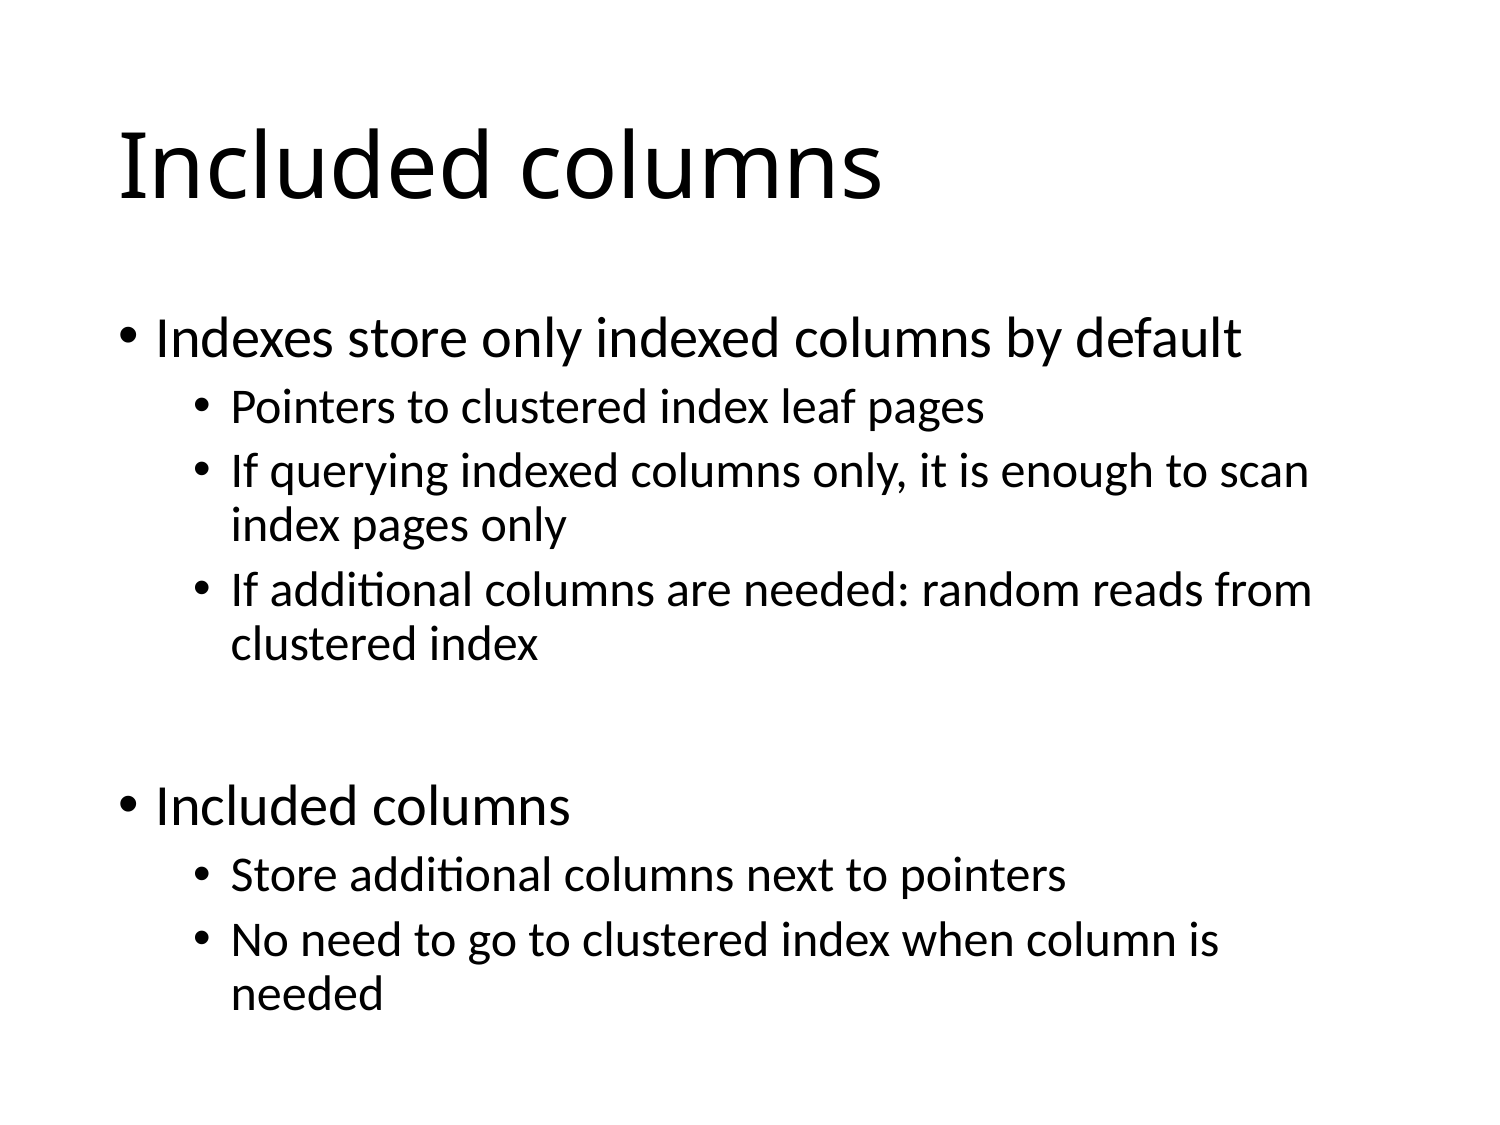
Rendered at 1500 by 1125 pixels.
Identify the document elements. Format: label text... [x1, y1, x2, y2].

list Indexes store only indexed columns by default Pointers to clustered index leaf pages If querying indexed columns only, it is enough to scan index pages only If additional columns are needed: random reads from clustered index Included columns Store additional columns next to pointers No need to go to clustered index when column is needed [103, 299, 1397, 1014]
title Included columns [103, 59, 1397, 278]
